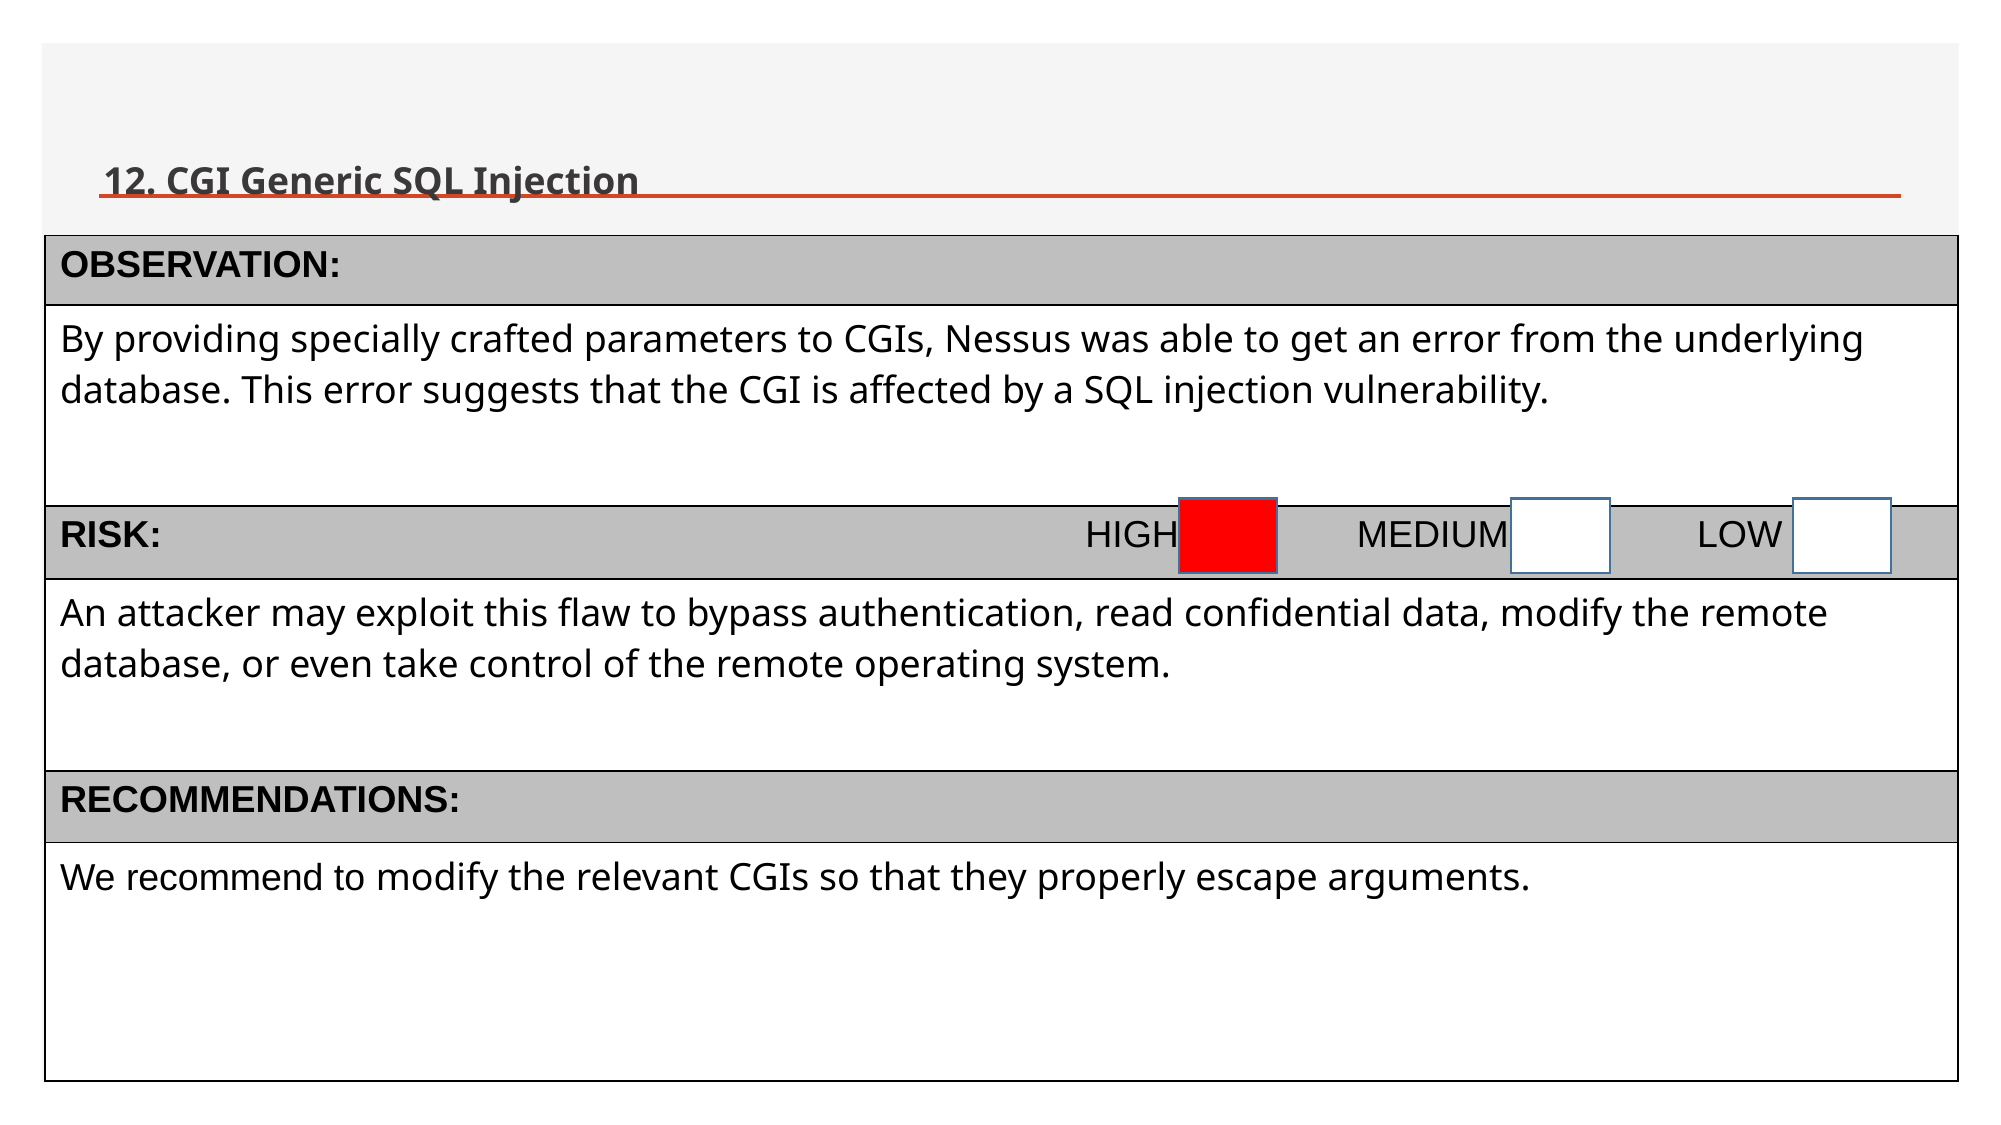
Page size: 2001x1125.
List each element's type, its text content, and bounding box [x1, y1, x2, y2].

table_cell RISK: HIGH MEDIUM LOW [46, 507, 1957, 578]
table_cell An attacker may exploit this flaw to bypass authentication, read confidential data, modify the remote database, or even take control of the remote operating system. [46, 580, 1957, 770]
table_cell We recommend to modify the relevant CGIs so that they properly escape arguments. [46, 843, 1957, 1080]
table_cell RECOMMENDATIONS: [46, 772, 1957, 842]
text_box [1792, 498, 1892, 573]
text_box [1511, 498, 1610, 573]
table_header OBSERVATION: [46, 236, 1957, 304]
text_box [1178, 498, 1278, 573]
title 12. CGI Generic SQL Injection [88, 149, 1217, 235]
table_cell By providing specially crafted parameters to CGIs, Nessus was able to get an error from the underlying database. This error suggests that the CGI is affected by a SQL injection vulnerability. [46, 306, 1957, 505]
